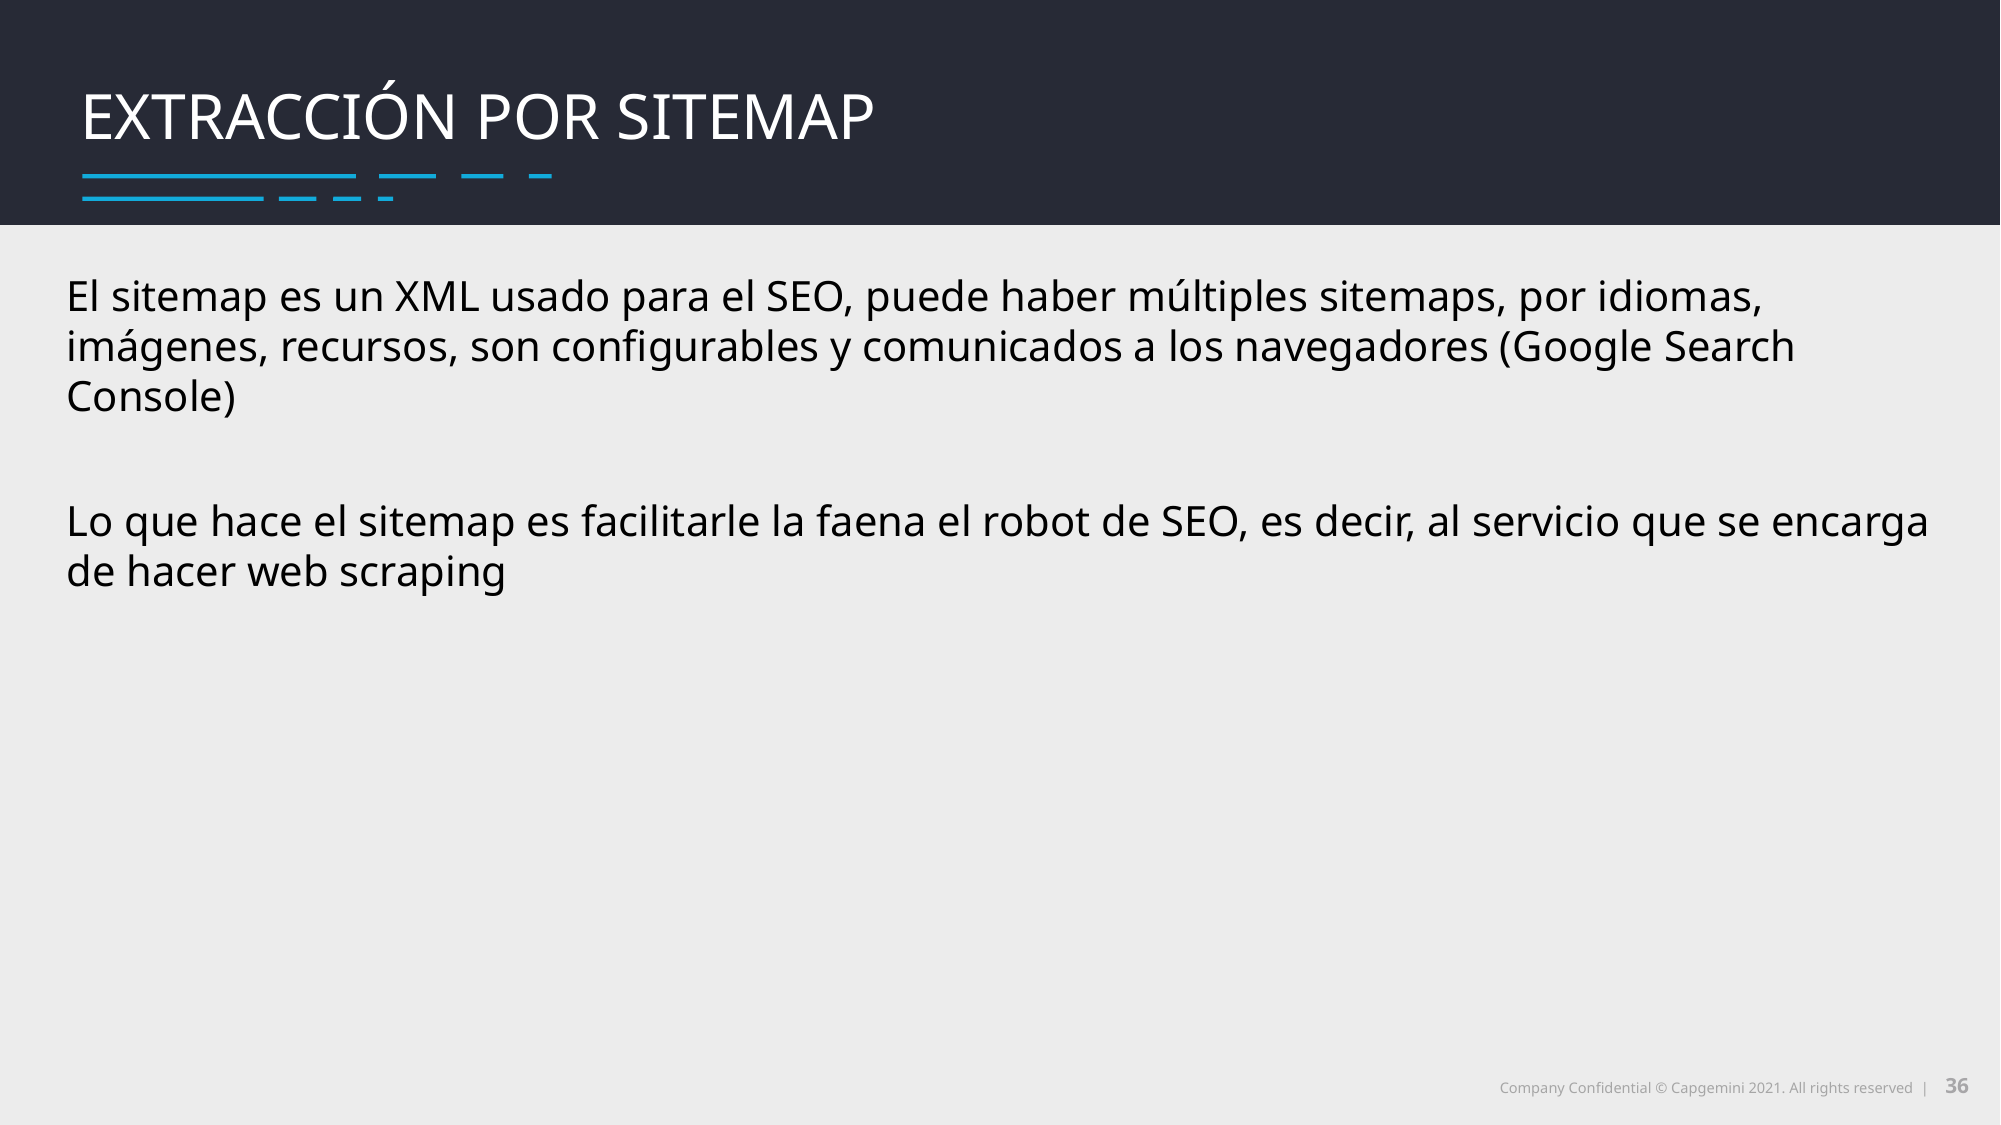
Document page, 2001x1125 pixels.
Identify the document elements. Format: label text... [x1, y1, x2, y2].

text_box 36 [1903, 1072, 2000, 1101]
text_box Extracción por sitemap [80, 76, 1749, 257]
list El sitemap es un XML usado para el SEO, puede haber múltiples sitemaps, por idiomas, imágenes, recursos, son configurables y comunicados a los navegadores (Google Search Console) Lo que hace el sitemap es facilitarle la faena el robot de SEO, es decir, al servicio que se encarga de hacer web scraping [65, 269, 1938, 1049]
text_box [0, 0, 2000, 225]
